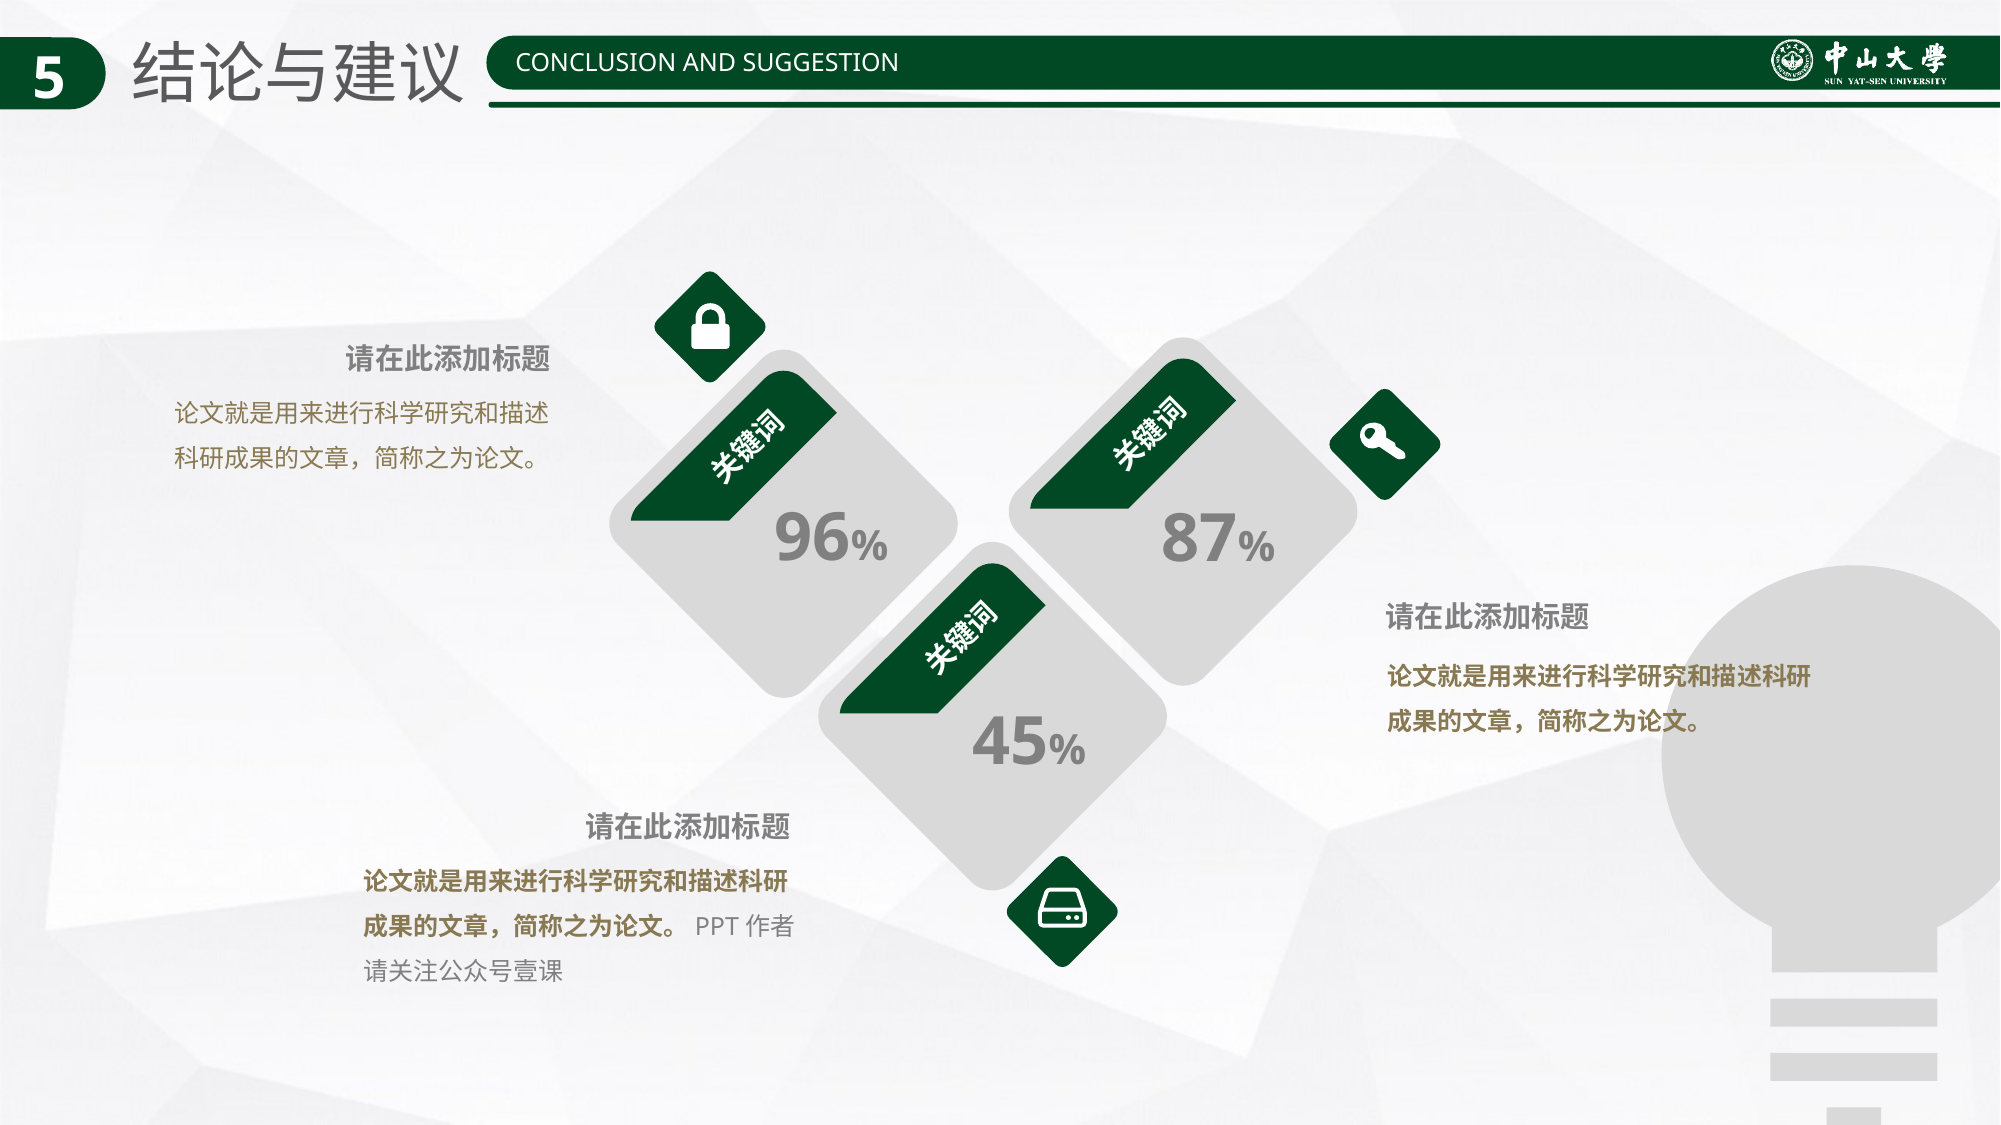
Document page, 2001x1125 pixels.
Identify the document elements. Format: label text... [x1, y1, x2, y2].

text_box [606, 346, 961, 701]
text_box 结论与建议 [116, 23, 481, 119]
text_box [1005, 334, 1361, 689]
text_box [815, 538, 1170, 894]
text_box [348, 800, 819, 989]
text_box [159, 332, 580, 482]
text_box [1005, 855, 1119, 968]
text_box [1661, 565, 2000, 1125]
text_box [1328, 387, 1442, 501]
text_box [653, 270, 767, 384]
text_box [1369, 590, 1843, 739]
picture [0, 0, 2001, 1125]
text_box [486, 35, 2000, 108]
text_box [0, 33, 106, 119]
